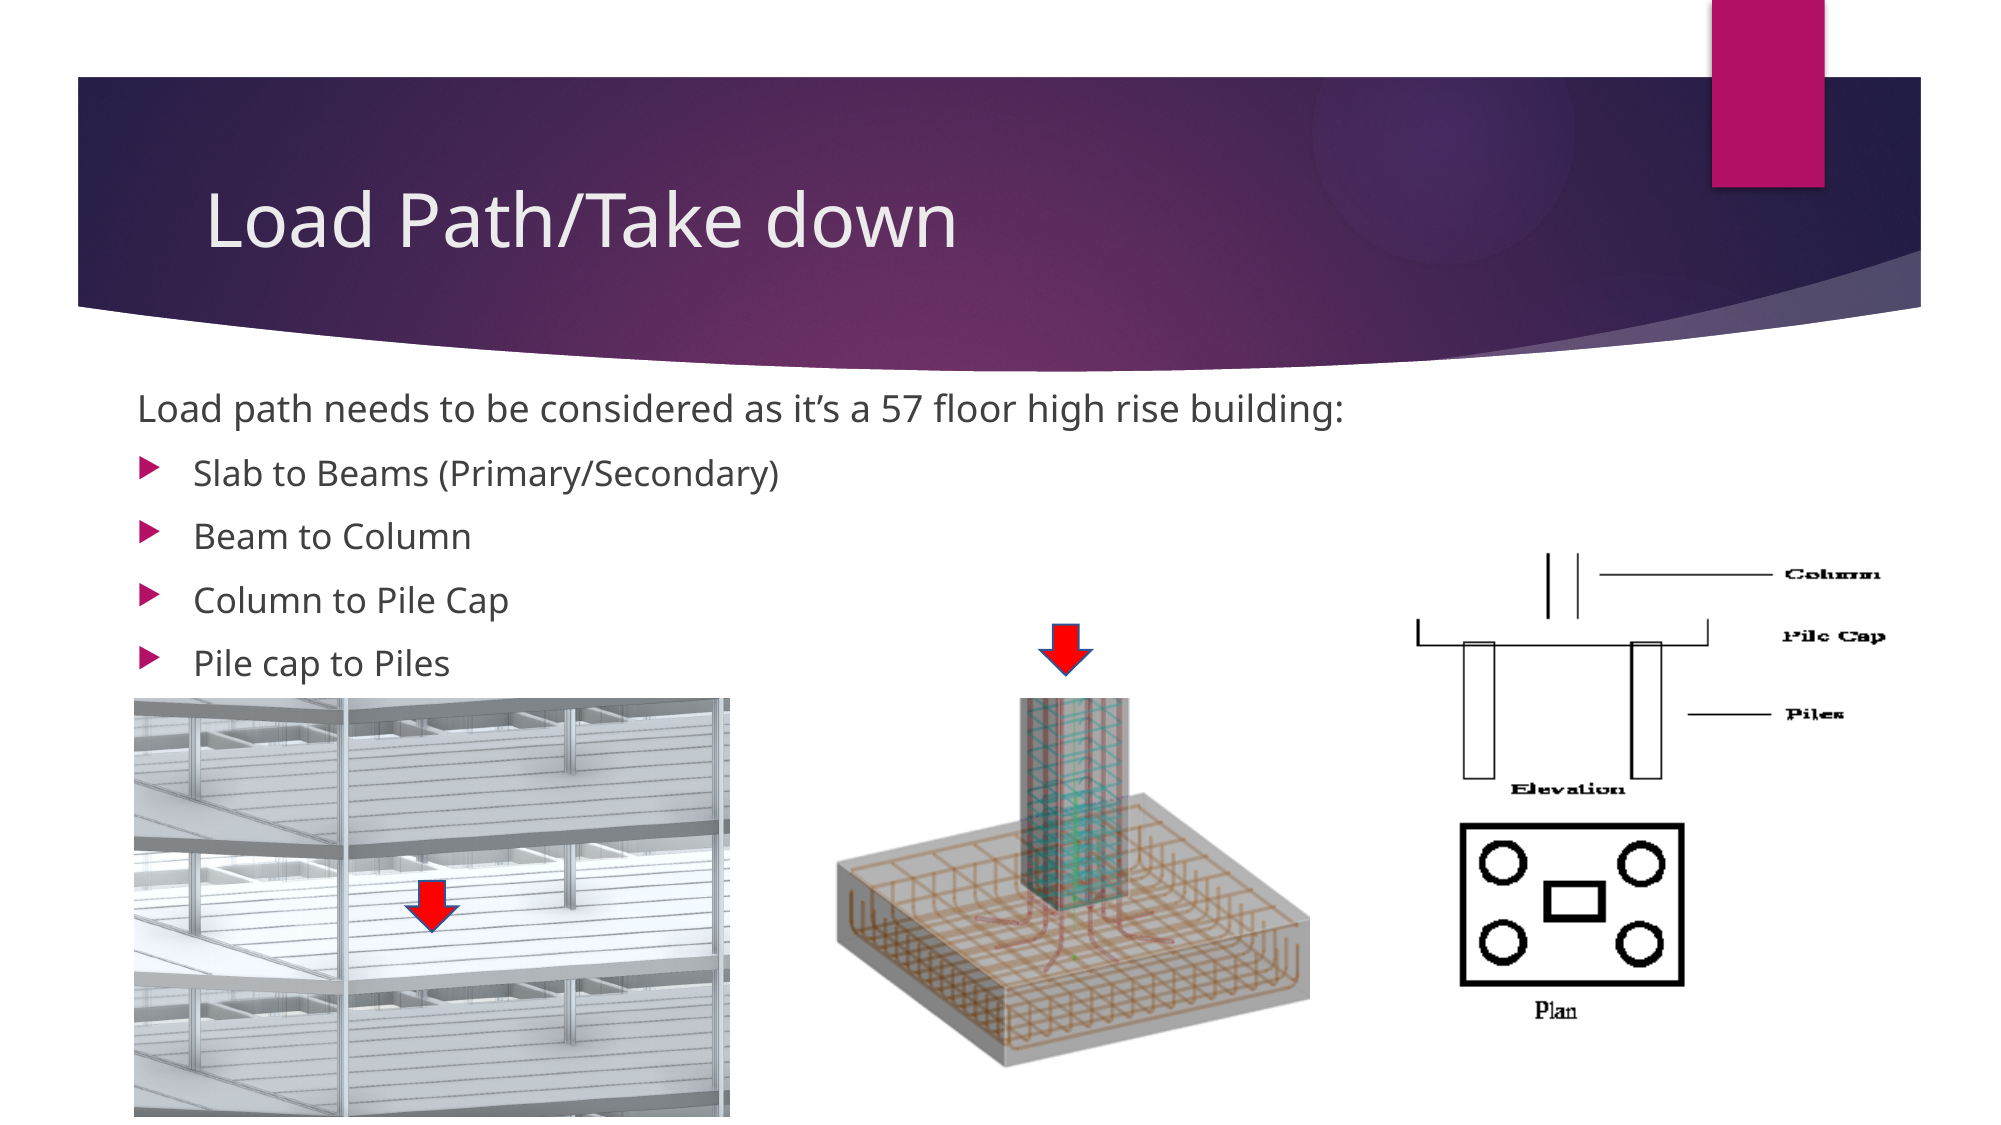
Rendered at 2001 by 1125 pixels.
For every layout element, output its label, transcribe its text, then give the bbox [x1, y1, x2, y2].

title Load Path/Take down [189, 159, 1627, 276]
picture [1411, 539, 1892, 1049]
picture [821, 697, 1311, 1074]
text_box [1040, 624, 1092, 676]
picture [134, 697, 730, 1118]
list Load path needs to be considered as it’s a 57 floor high rise building: Slab to Beams (Primary/Secondary) Beam to Column Column to Pile Cap Pile cap to Piles [121, 377, 1548, 813]
